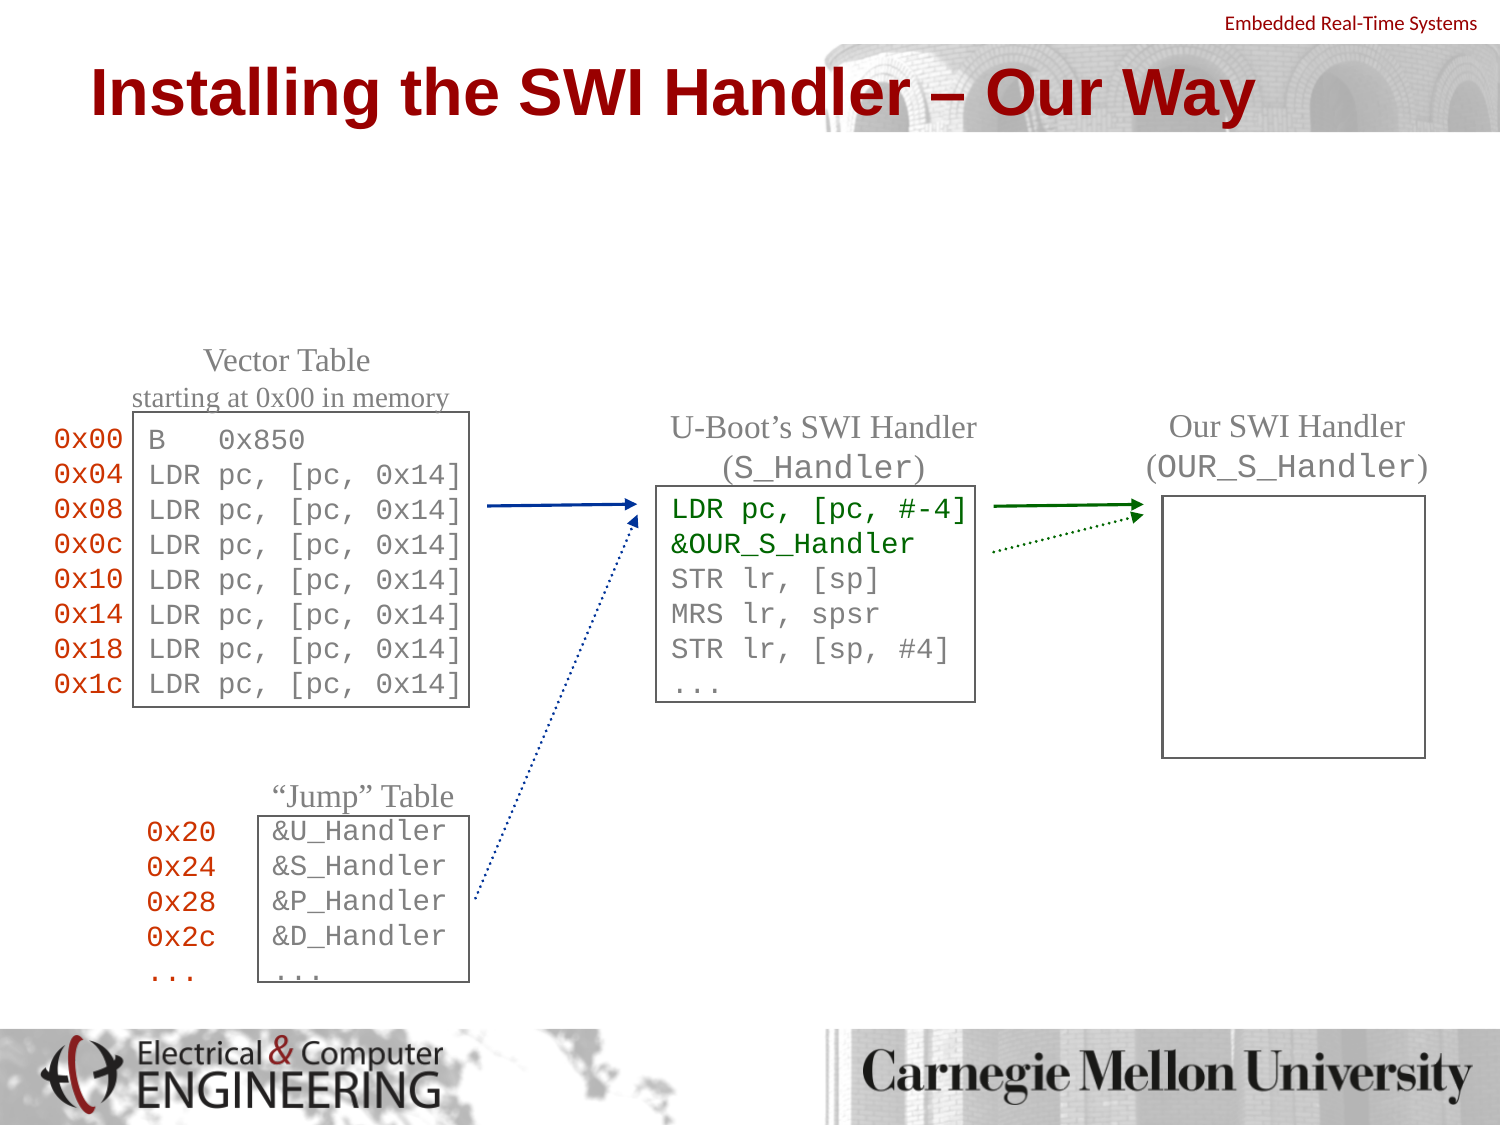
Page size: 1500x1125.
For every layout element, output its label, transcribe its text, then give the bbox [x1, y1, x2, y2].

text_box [38, 330, 1444, 995]
title Installing the SWI Handler – Our Way [75, 45, 1425, 133]
picture [0, 1028, 1500, 1125]
picture [664, 43, 1500, 133]
